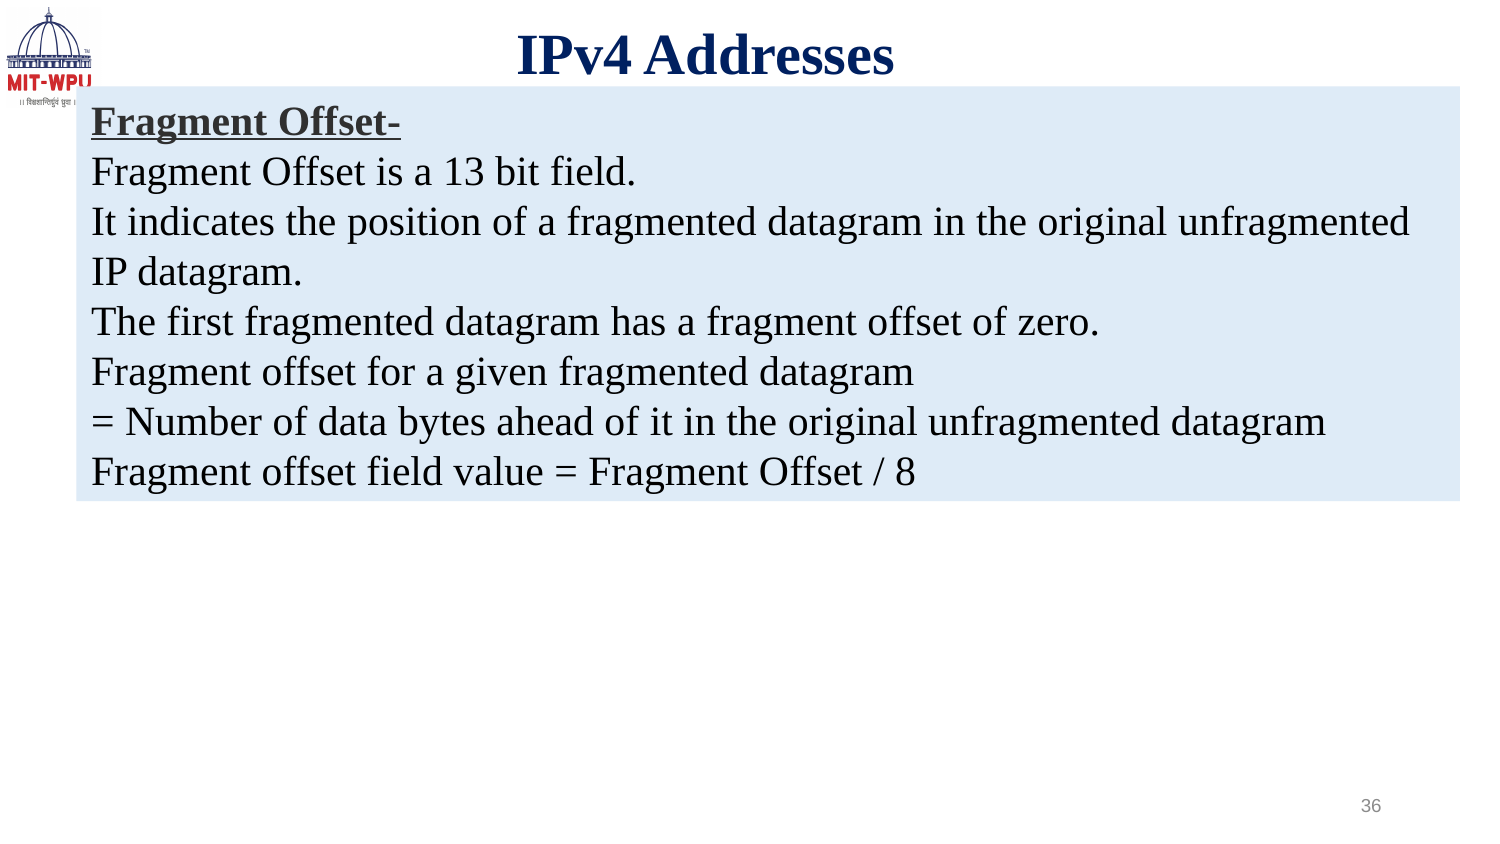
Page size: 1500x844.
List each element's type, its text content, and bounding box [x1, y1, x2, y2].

title IPv4 Addresses [174, 4, 1238, 86]
picture [6, 7, 102, 108]
slide_number 36 [1059, 782, 1397, 827]
text_box Fragment Offset- Fragment Offset is a 13 bit field. It indicates the position of a fragmented datagram in the original unfragmented IP datagram. The first fragmented datagram has a fragment offset of zero. Fragment offset for a given fragmented datagram = Number of data bytes ahead of it in the original unfragmented datagram Fragment offset field value = Fragment Offset / 8 [76, 86, 1460, 502]
